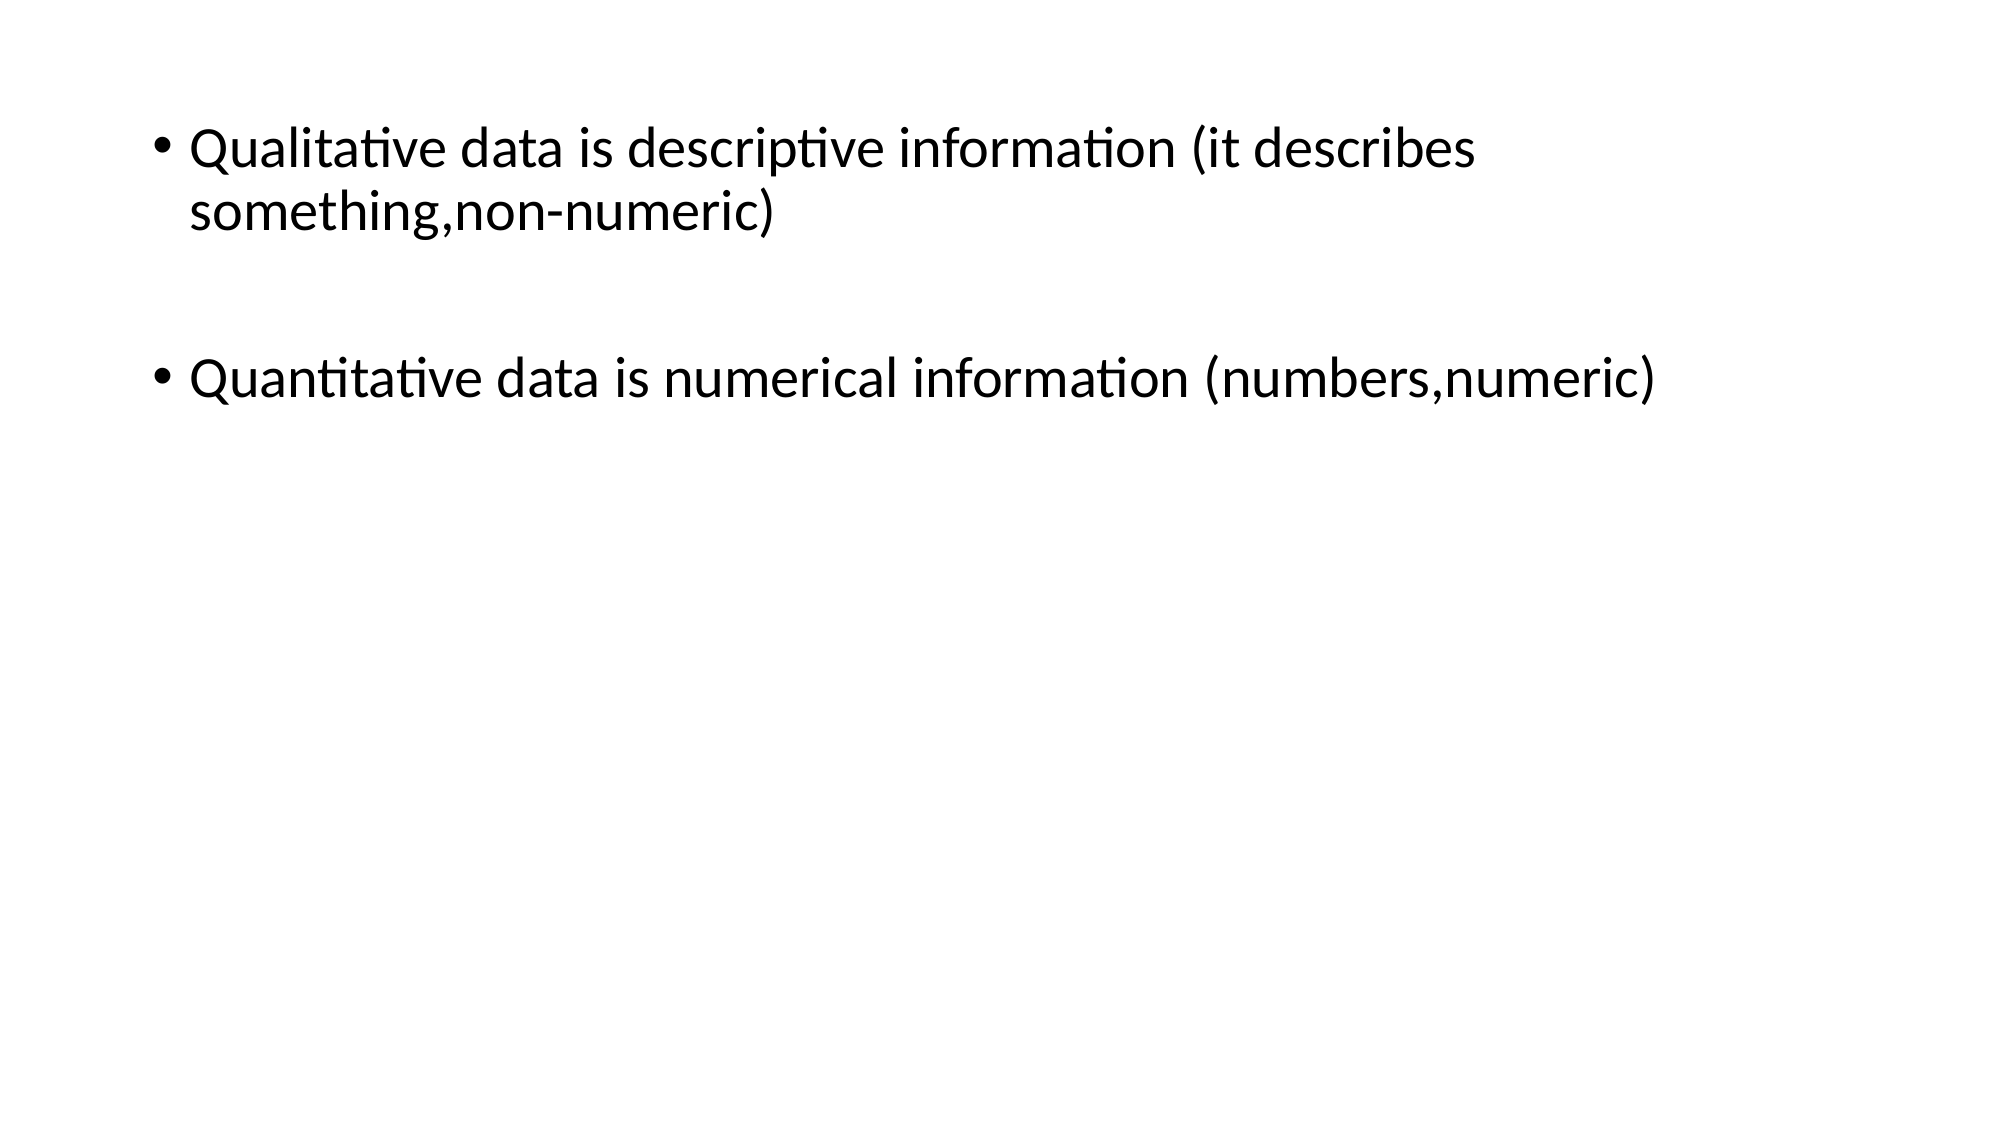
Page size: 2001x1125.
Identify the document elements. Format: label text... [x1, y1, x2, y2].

list Qualitative data is descriptive information (it describes something,non-numeric) Quantitative data is numerical information (numbers,numeric) [137, 109, 1863, 824]
